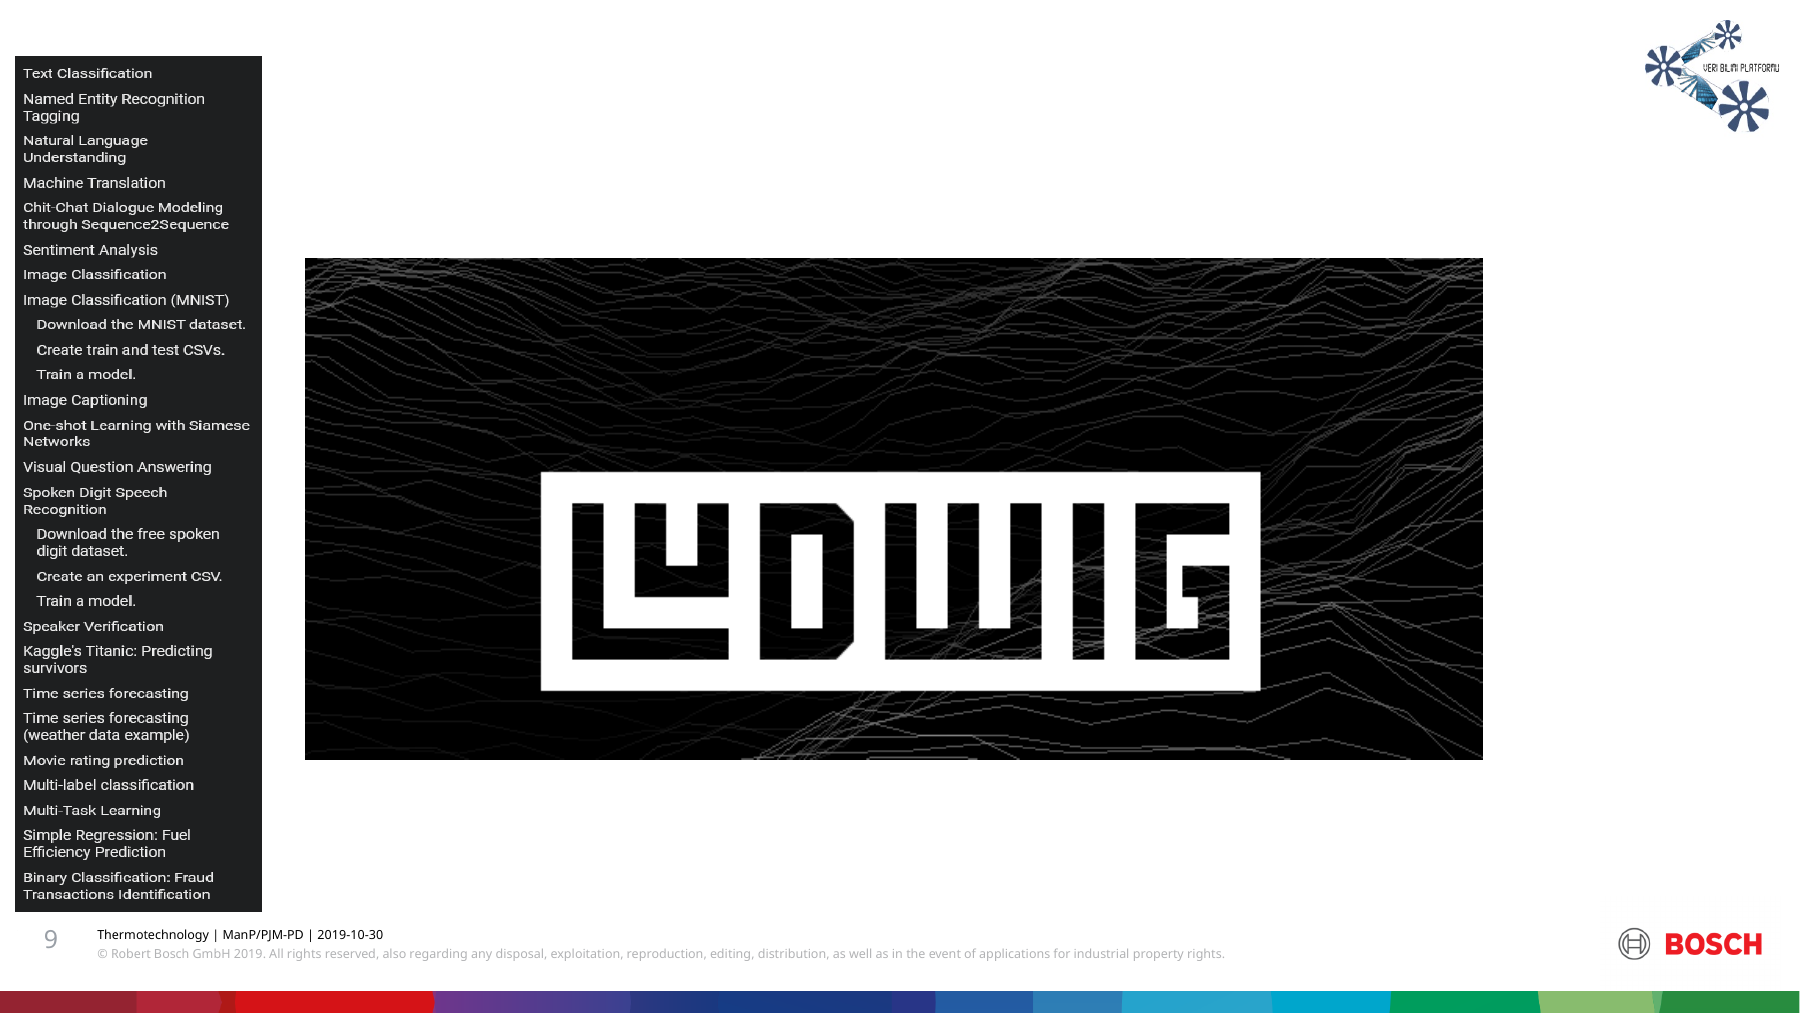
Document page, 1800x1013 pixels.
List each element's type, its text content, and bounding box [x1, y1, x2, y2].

picture [0, 56, 1272, 1013]
picture [1390, 896, 1800, 1013]
slide_number 9 [43, 923, 92, 991]
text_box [1645, 20, 1780, 138]
picture [305, 258, 1483, 760]
